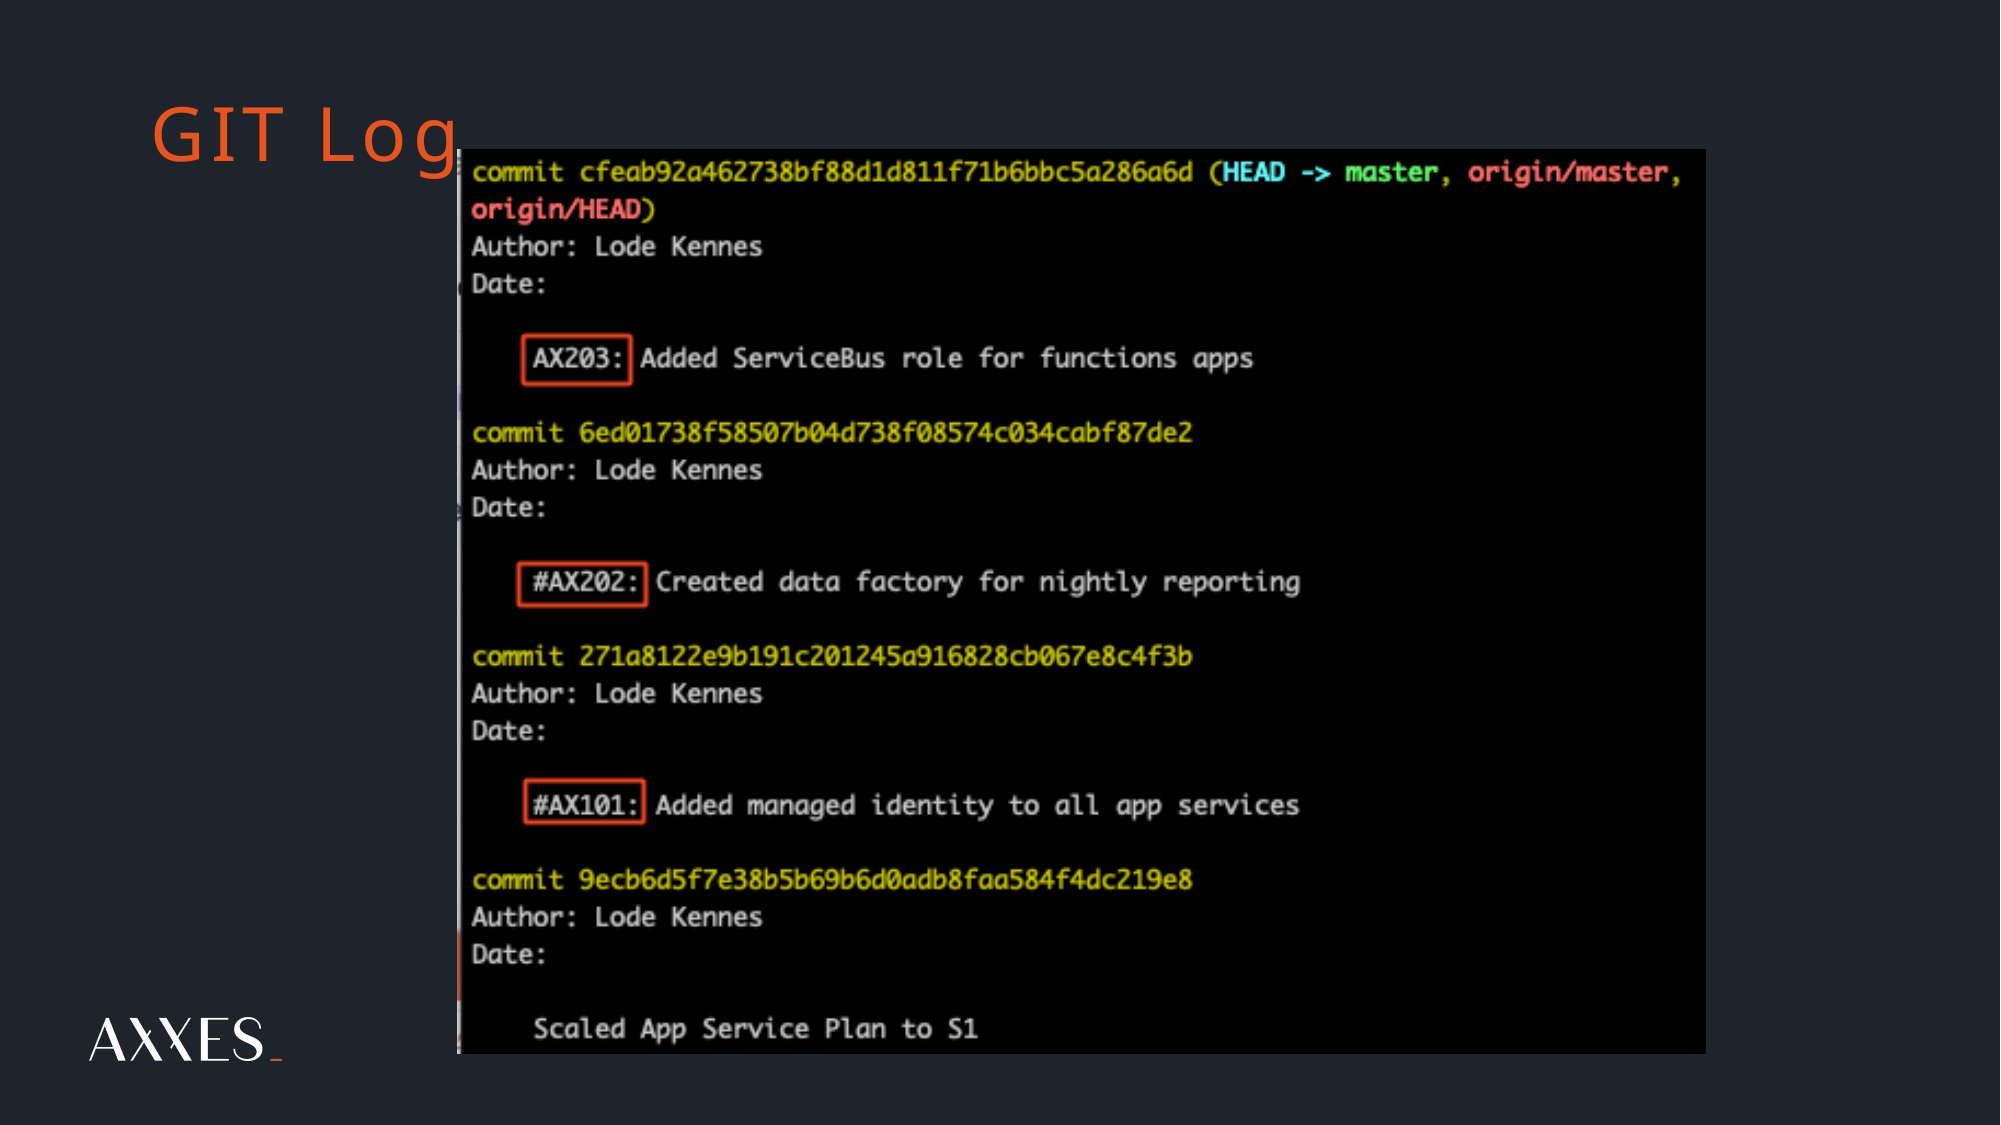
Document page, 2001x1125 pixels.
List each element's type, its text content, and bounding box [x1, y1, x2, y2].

picture [457, 149, 1706, 1054]
picture [89, 1017, 282, 1061]
title GIT Log [135, 113, 781, 186]
